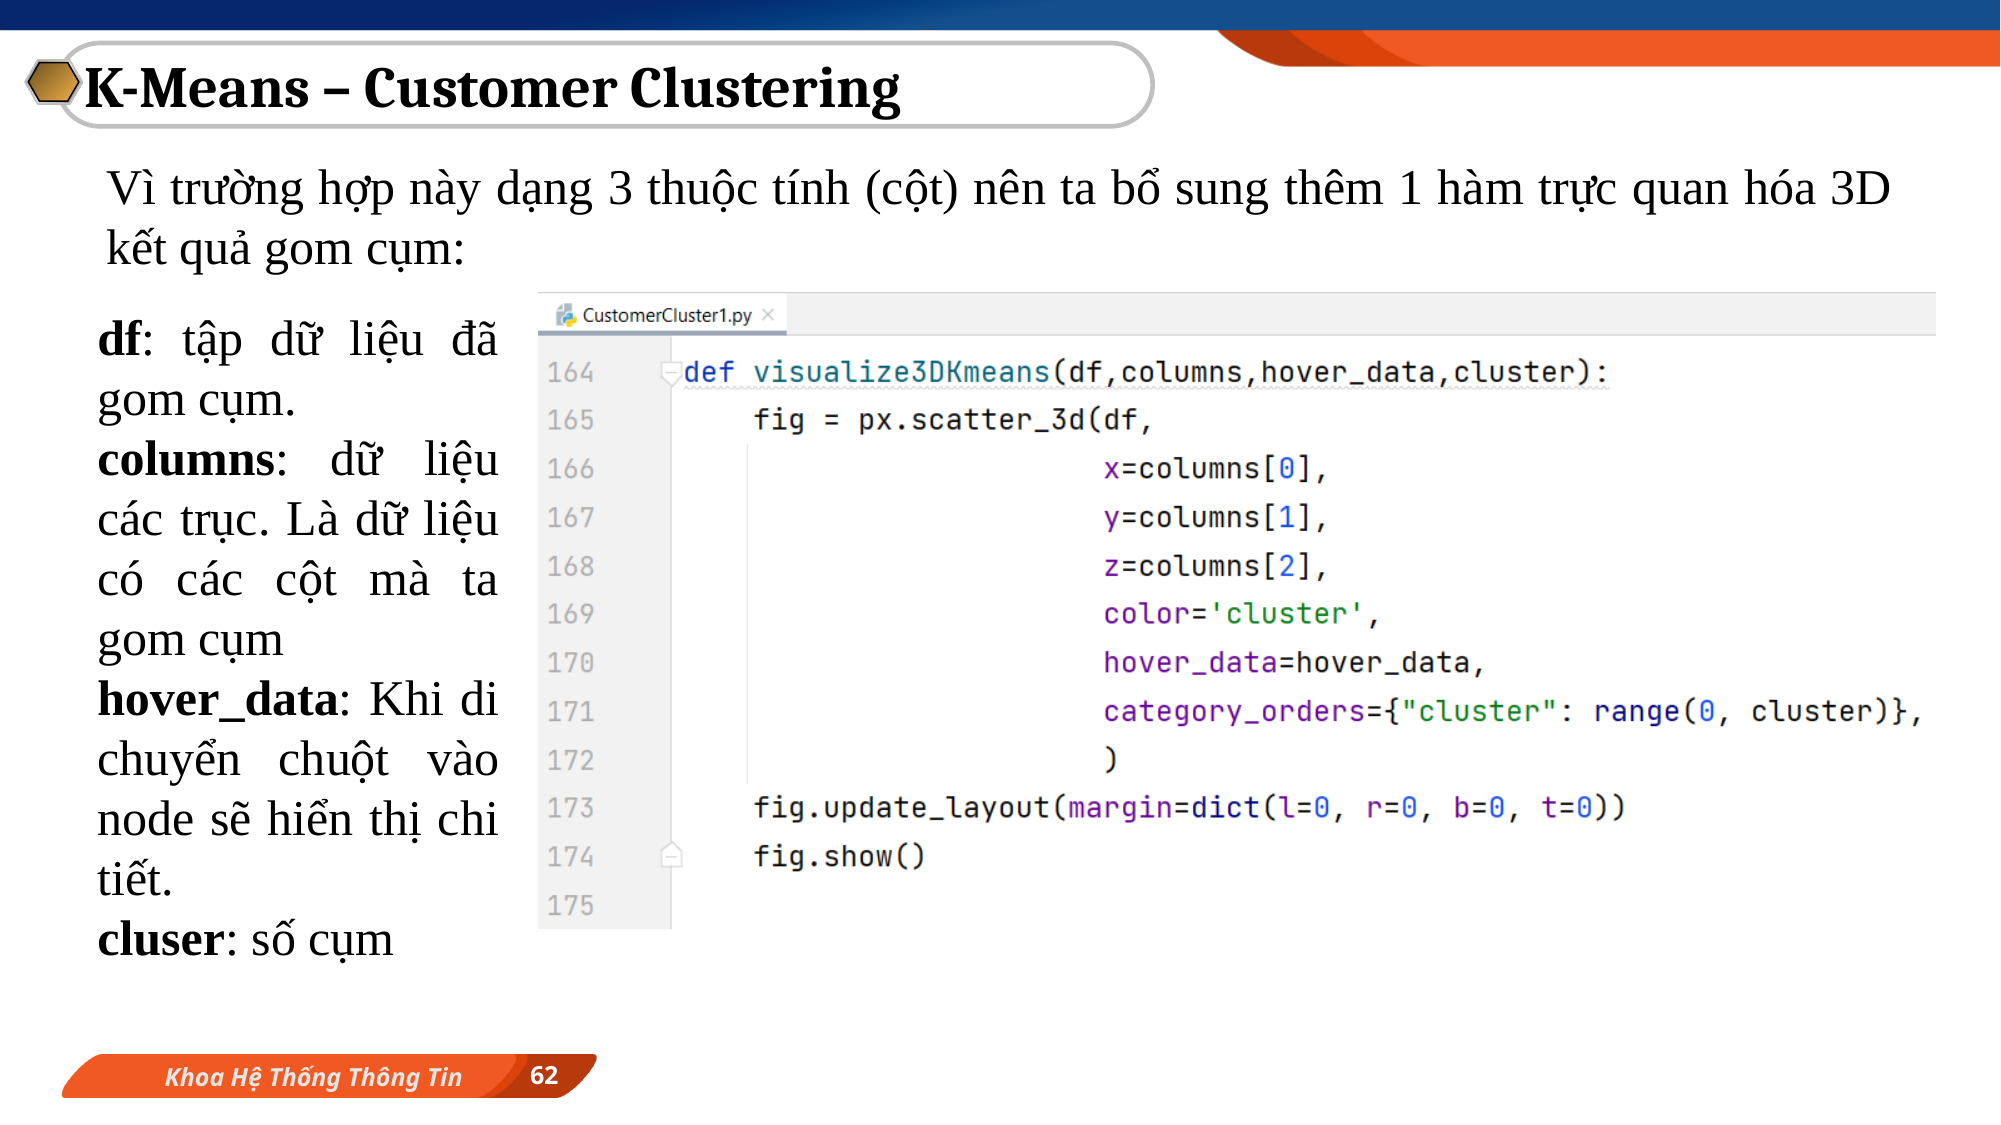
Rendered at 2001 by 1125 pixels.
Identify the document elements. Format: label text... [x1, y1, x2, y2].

picture [34, 1017, 624, 1125]
picture [0, 0, 2001, 71]
text_box df: tập dữ liệu đã gom cụm. columns: dữ liệu các trục. Là dữ liệu có các cột mà ta gom cụm hover_data: Khi di chuyển chuột vào node sẽ hiển thị chi tiết. cluser: số cụm [82, 298, 515, 1033]
picture [537, 292, 1936, 929]
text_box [24, 42, 1153, 127]
slide_number 62 [508, 1046, 574, 1106]
footer Khoa Hệ Thống Thông Tin [119, 1054, 508, 1098]
text_box Vì trường hợp này dạng 3 thuộc tính (cột) nên ta bổ sung thêm 1 hàm trực quan hóa 3D kết quả gom cụm: [91, 147, 1908, 283]
